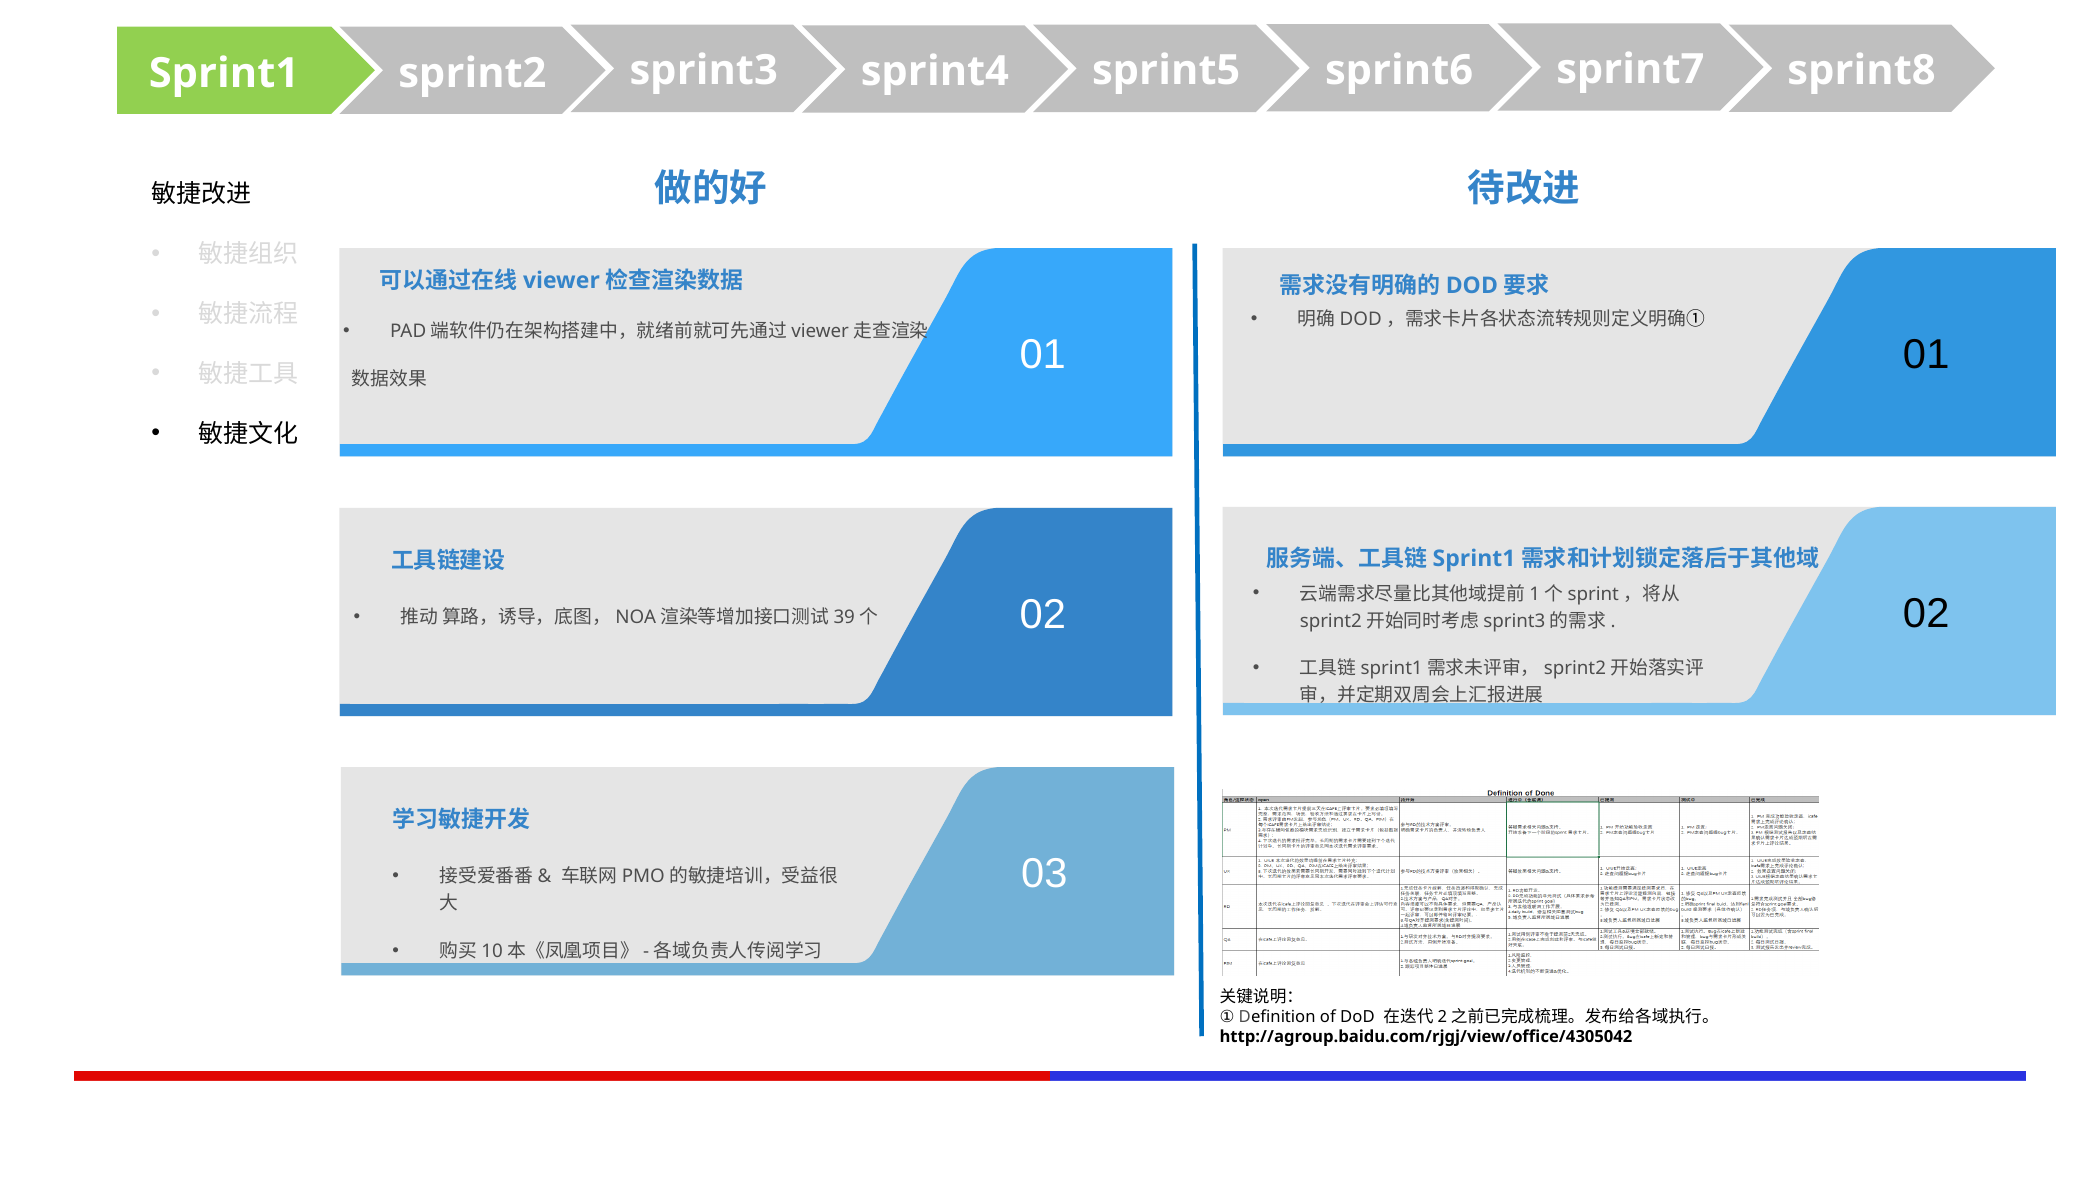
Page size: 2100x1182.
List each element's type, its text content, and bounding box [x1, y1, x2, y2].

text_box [339, 247, 1173, 457]
text_box sprint8 [1726, 22, 1998, 114]
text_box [1222, 247, 2057, 457]
text_box sprint6 [1264, 21, 1535, 114]
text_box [340, 766, 1175, 976]
text_box 待改进 [1452, 156, 1596, 216]
picture [74, 1071, 2026, 1081]
text_box 敏捷改进 敏捷组织 敏捷流程 敏捷工具 敏捷文化 [136, 170, 1496, 485]
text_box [339, 507, 1173, 717]
text_box sprint4 [799, 23, 1071, 115]
text_box 关键说明： ① Definition of DoD 在迭代2之前已完成梳理。发布给各域执行。 http://agroup.baidu.com/rjgj/view/office/4305042 [1204, 978, 1875, 1073]
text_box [342, 263, 962, 421]
text_box sprint2 [337, 24, 608, 117]
picture [1221, 789, 1819, 976]
text_box Sprint1 [114, 24, 378, 117]
text_box 做的好 [640, 156, 783, 217]
text_box sprint7 [1495, 21, 1766, 113]
text_box sprint3 [568, 22, 839, 115]
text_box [1222, 506, 2057, 716]
text_box sprint5 [1031, 22, 1302, 115]
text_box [1194, 243, 1202, 1037]
